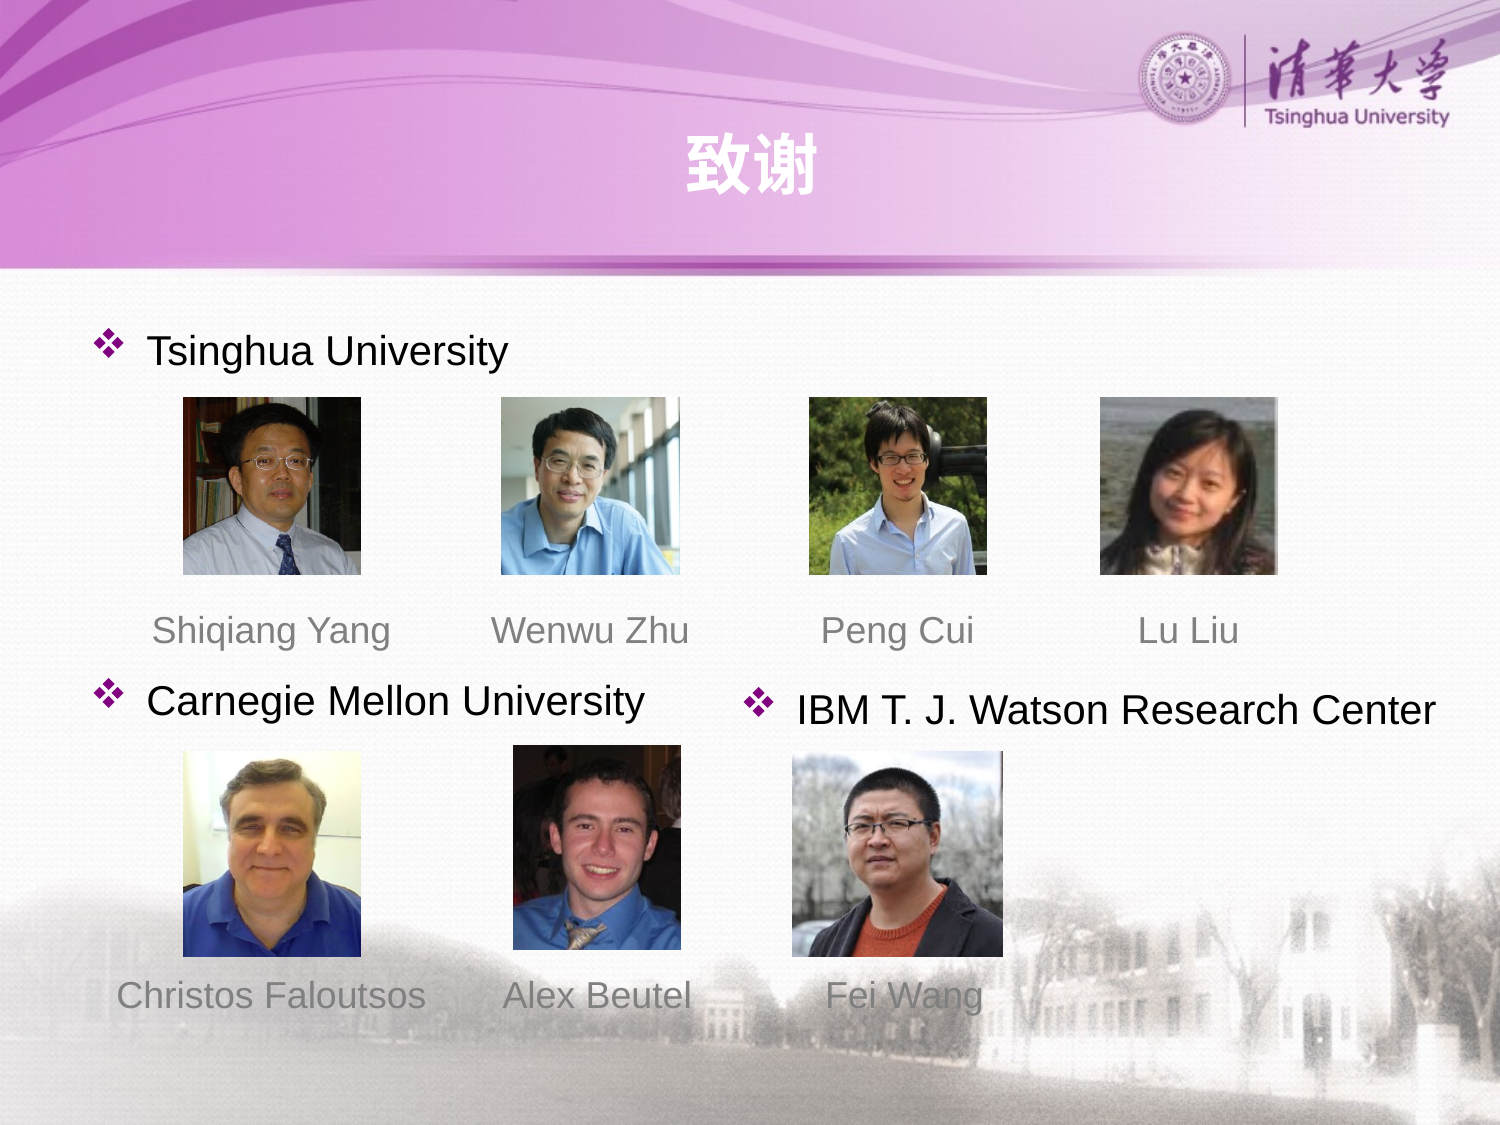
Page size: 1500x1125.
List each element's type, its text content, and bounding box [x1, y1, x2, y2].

text_box Shiqiang Yang [136, 598, 407, 659]
title 致谢 [58, 117, 1447, 210]
text_box Lu Liu [1122, 598, 1255, 659]
text_box Peng Cui [805, 598, 990, 659]
text_box Alex Beutel [487, 964, 707, 1024]
text_box Fei Wang [810, 966, 999, 1024]
list Tsinghua University Carnegie Mellon University [75, 316, 1425, 1050]
text_box Christos Faloutsos [101, 964, 442, 1024]
text_box IBM T. J. Watson Research Center [725, 674, 1476, 1042]
picture [0, 0, 1500, 1125]
text_box Wenwu Zhu [476, 598, 705, 659]
